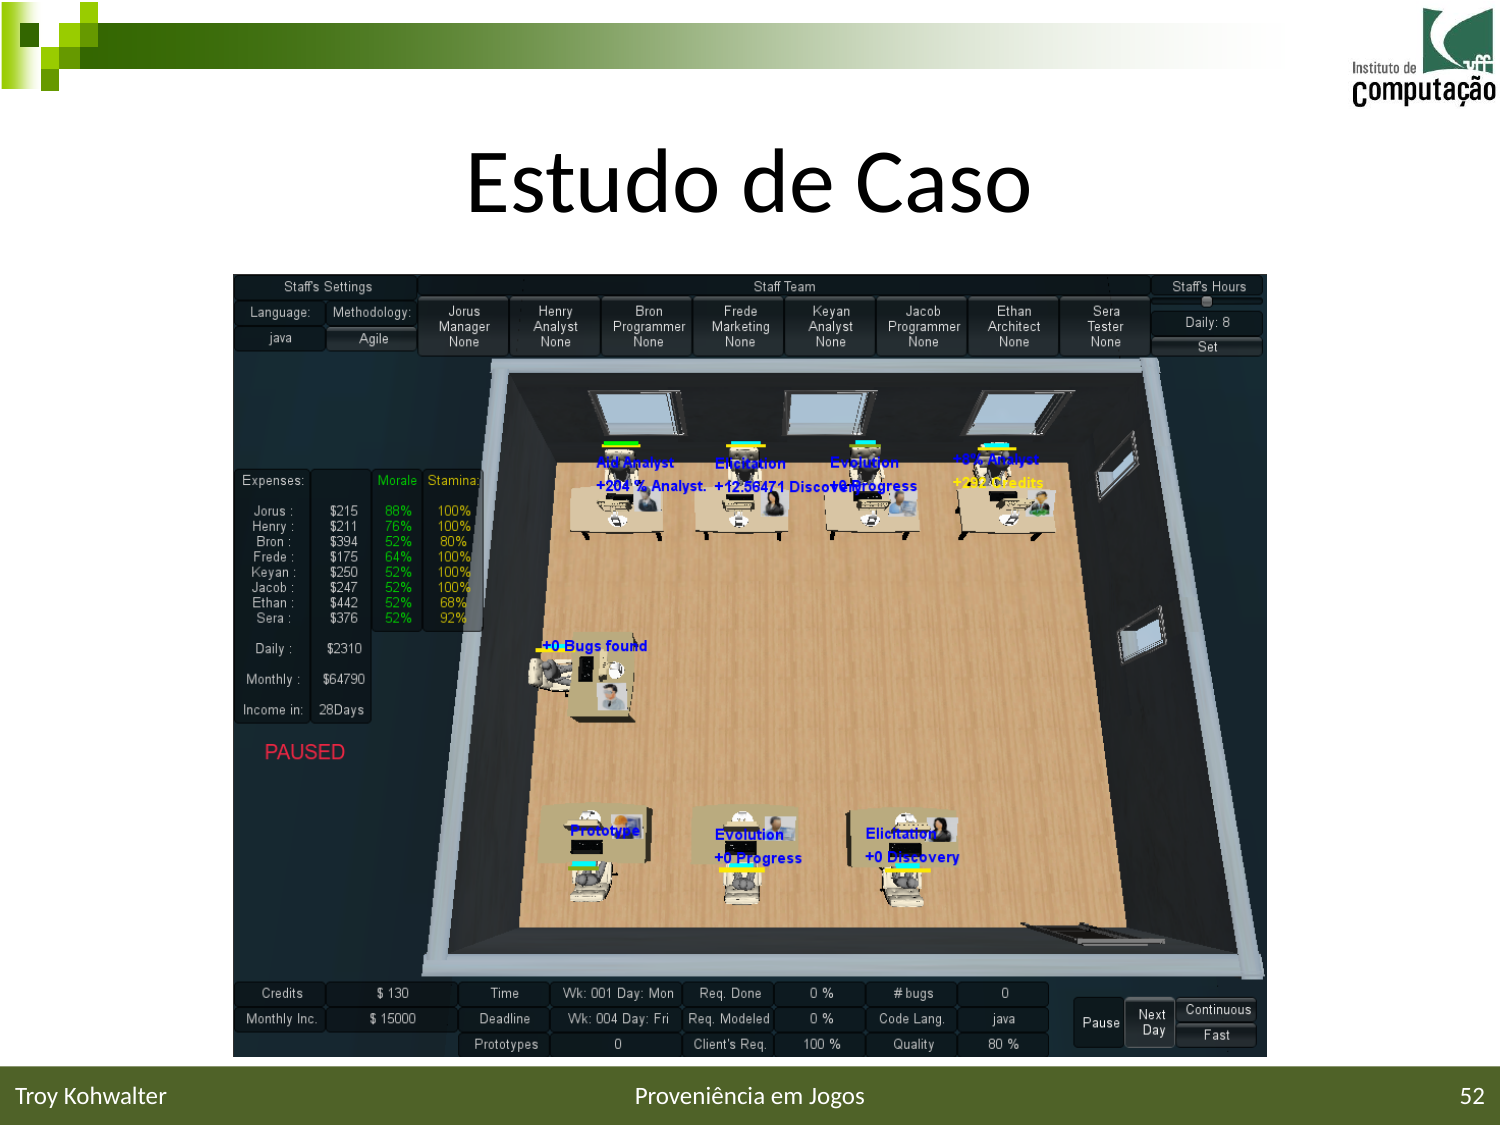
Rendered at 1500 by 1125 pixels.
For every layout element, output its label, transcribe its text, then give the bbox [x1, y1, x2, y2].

slide_number 52 [1149, 1065, 1500, 1125]
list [233, 274, 1267, 1057]
title Estudo de Caso [75, 82, 1425, 270]
footer Proveniência em Jogos [512, 1065, 988, 1125]
slide_number Troy Kohwalter [0, 1065, 350, 1125]
